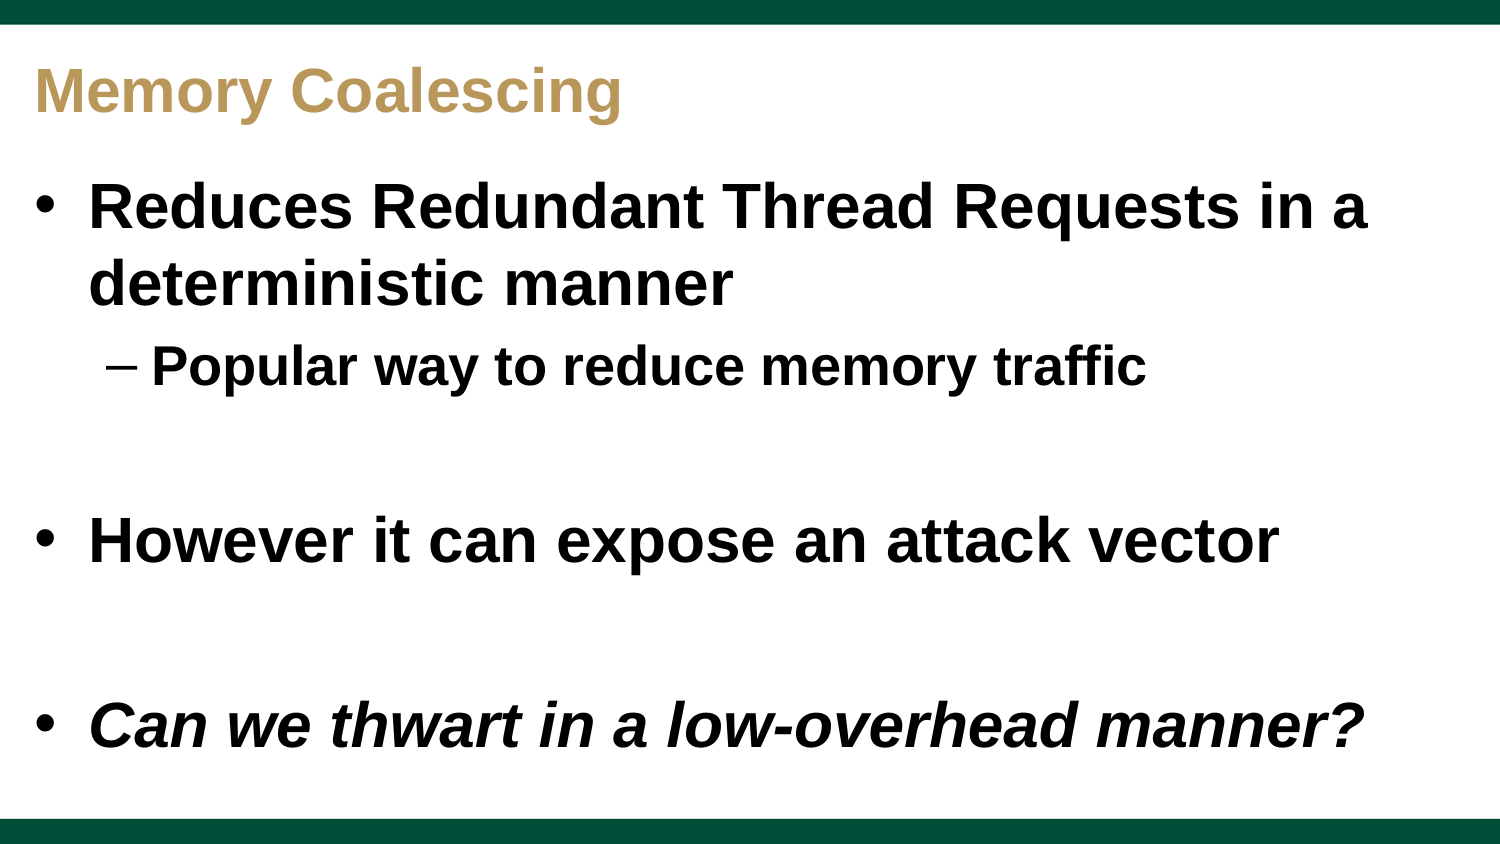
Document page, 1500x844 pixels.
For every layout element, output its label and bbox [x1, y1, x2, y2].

title [19, 16, 1370, 158]
list [19, 157, 1485, 770]
picture [0, 0, 1500, 844]
